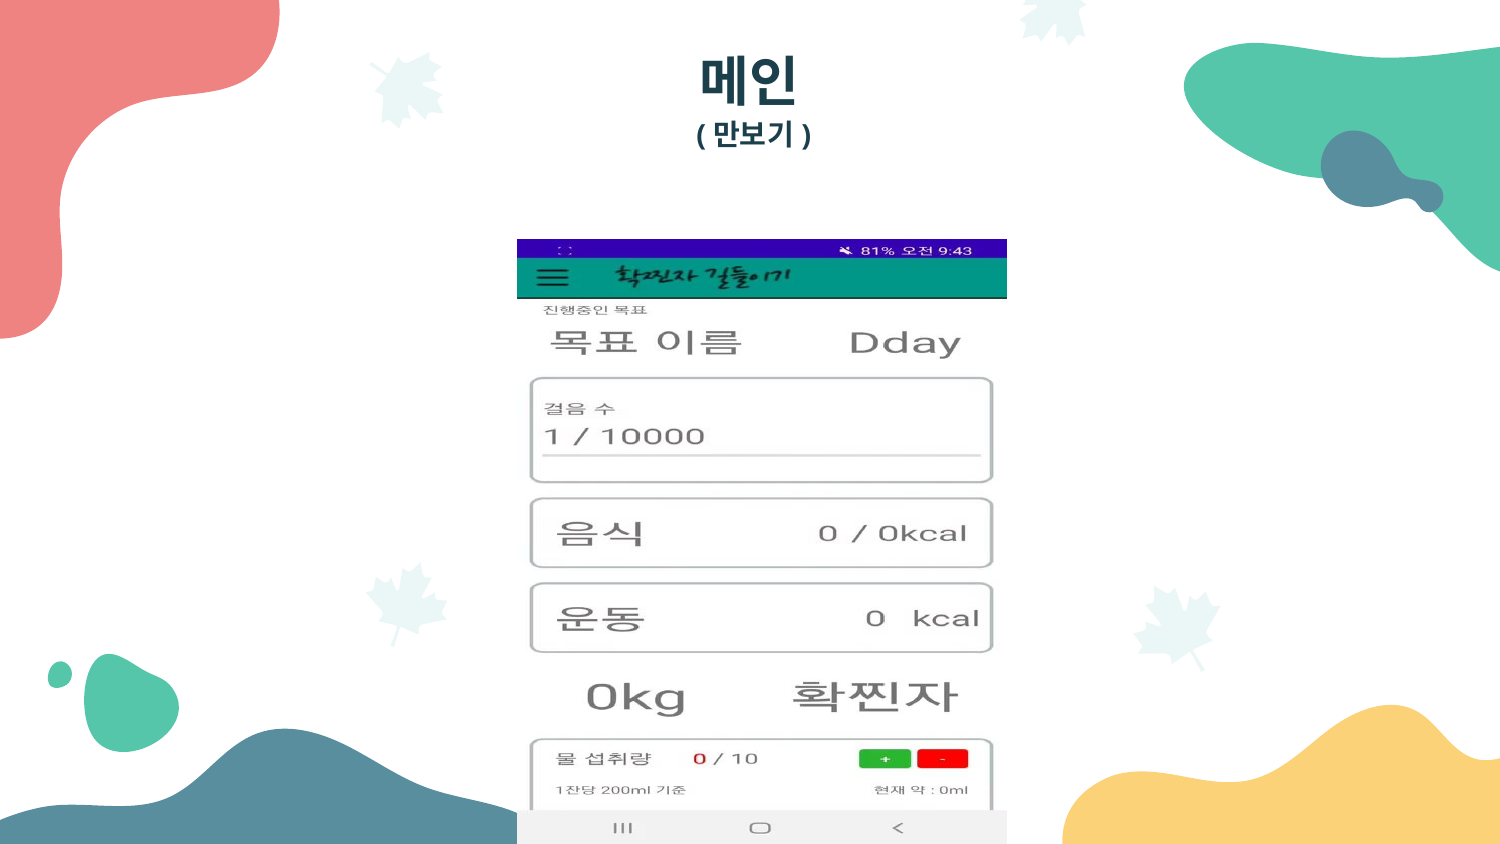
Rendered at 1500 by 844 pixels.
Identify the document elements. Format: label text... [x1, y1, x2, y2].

picture [517, 239, 1007, 844]
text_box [38, 623, 196, 777]
text_box (만보기) [428, 88, 1072, 180]
title 메인 [536, 33, 964, 88]
text_box [1320, 130, 1444, 213]
